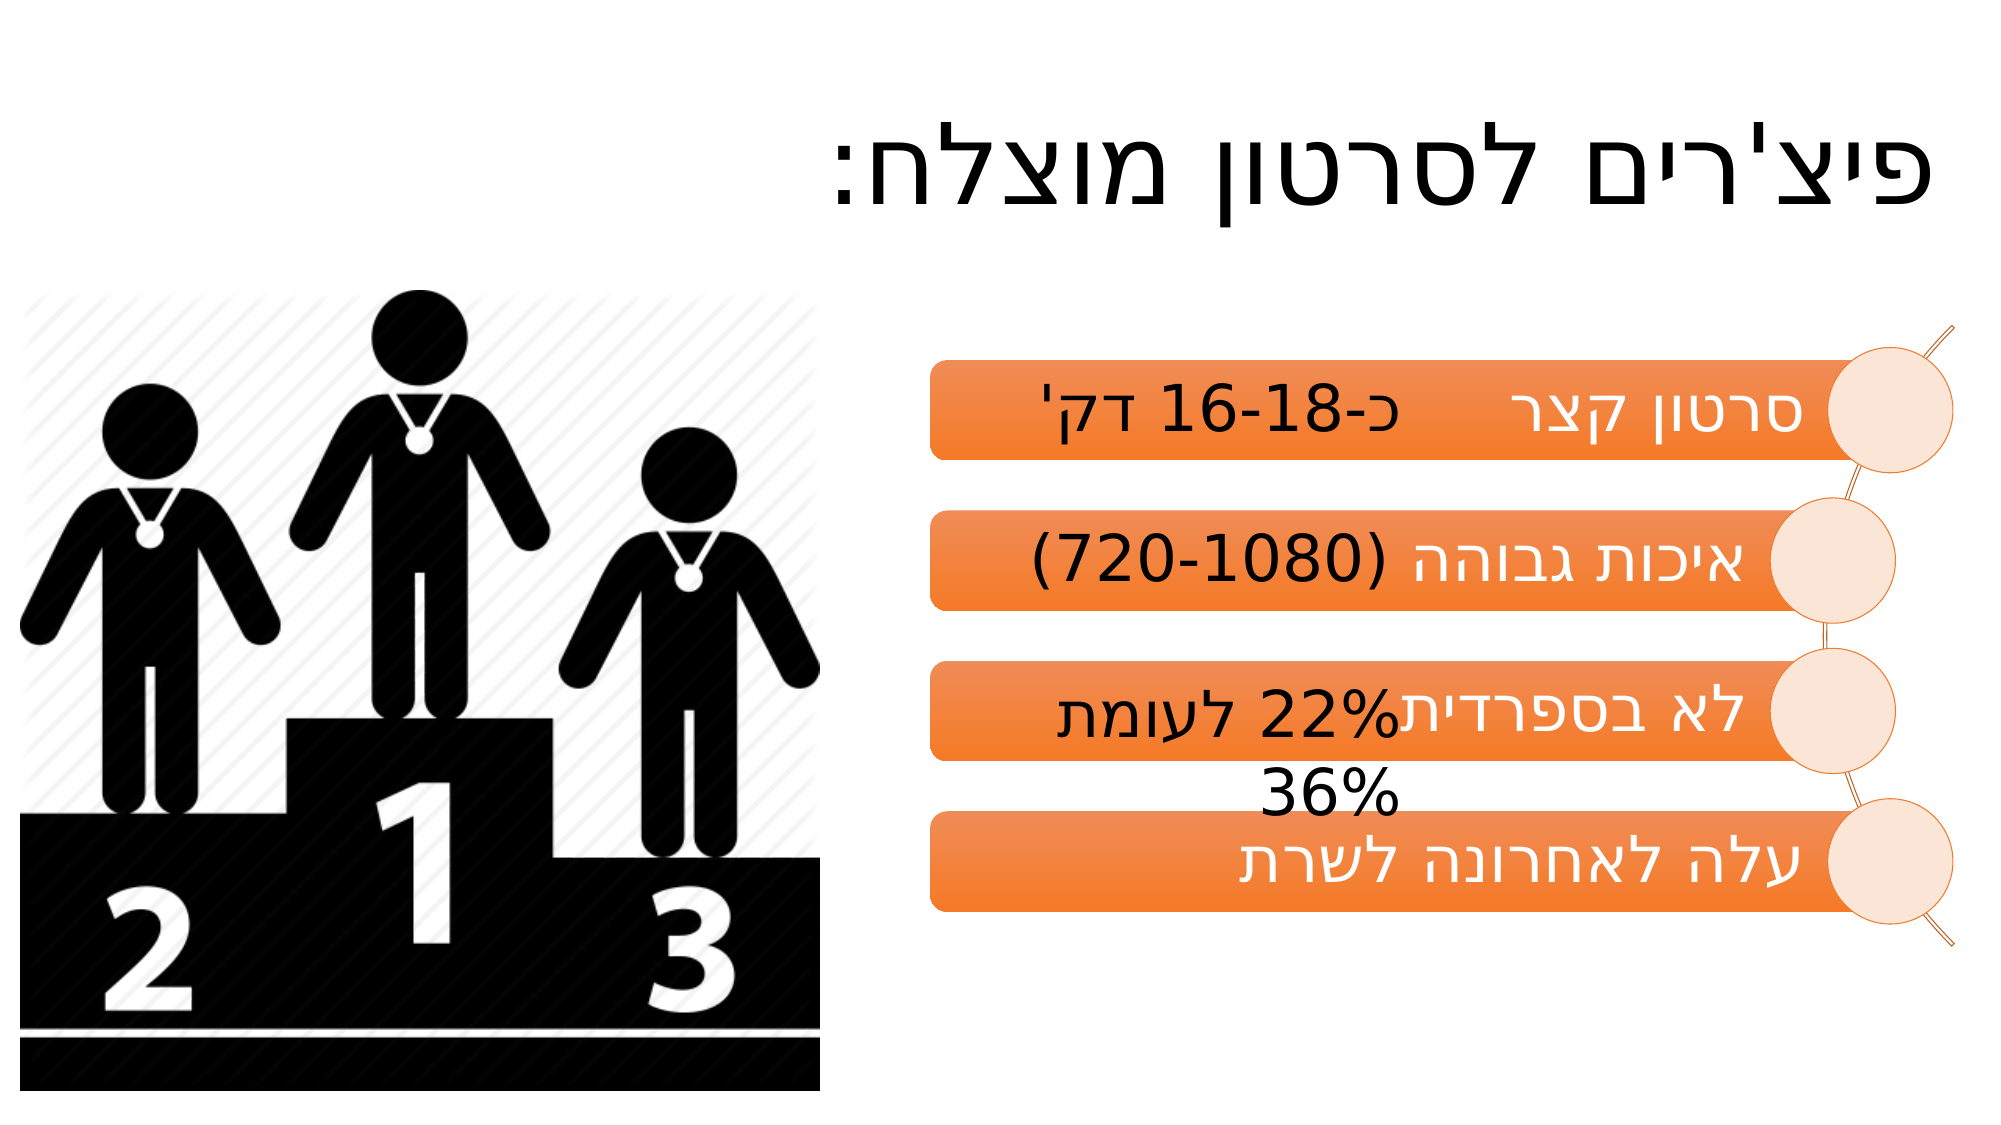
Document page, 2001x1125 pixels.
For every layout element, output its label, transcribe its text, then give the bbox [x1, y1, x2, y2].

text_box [899, 196, 2000, 1075]
picture [19, 290, 821, 1091]
title פיצ'רים לסרטון מוצלח: [228, 59, 1953, 278]
